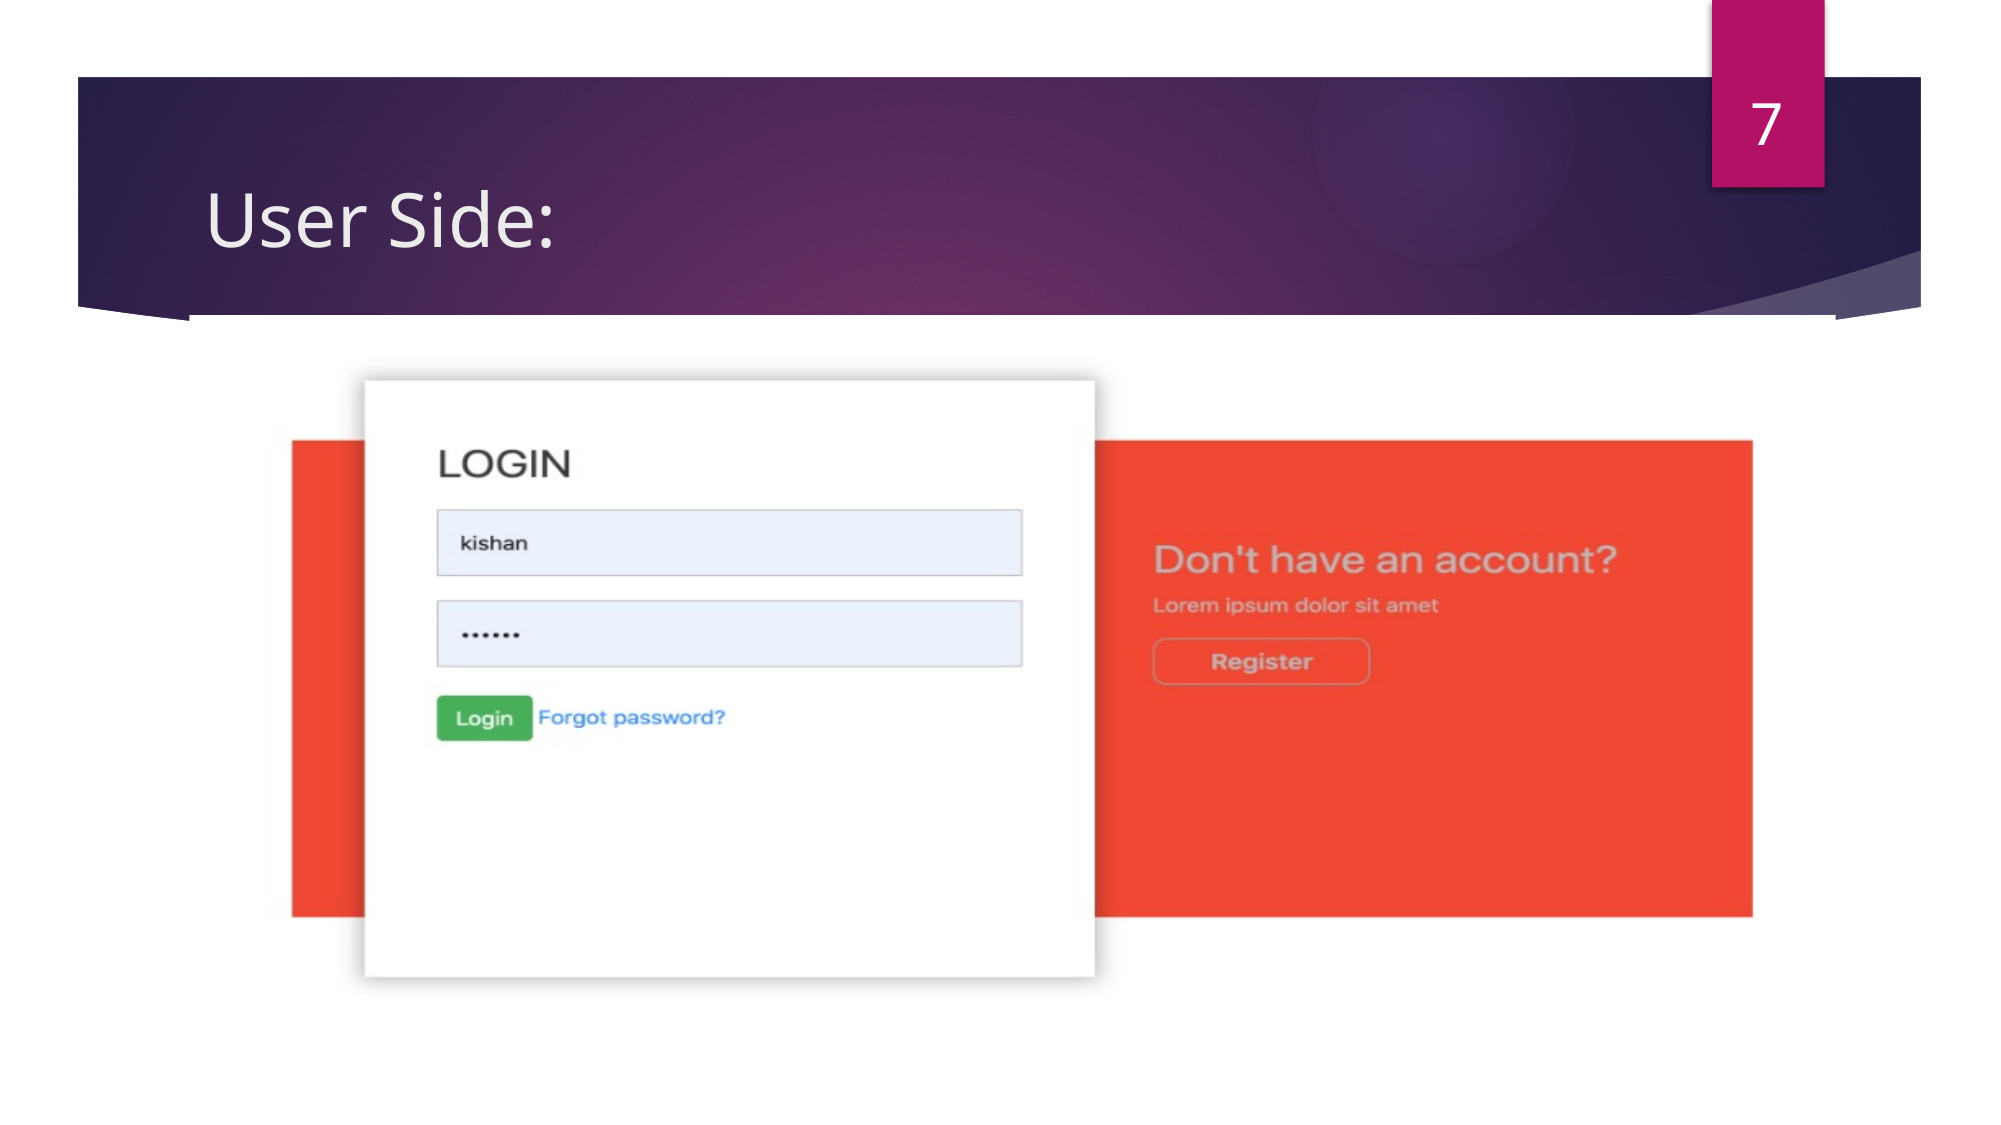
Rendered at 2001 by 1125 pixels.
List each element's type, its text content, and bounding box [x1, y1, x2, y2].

title User Side: [189, 159, 1627, 276]
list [189, 315, 1836, 1018]
slide_number 7 [1698, 48, 1836, 175]
